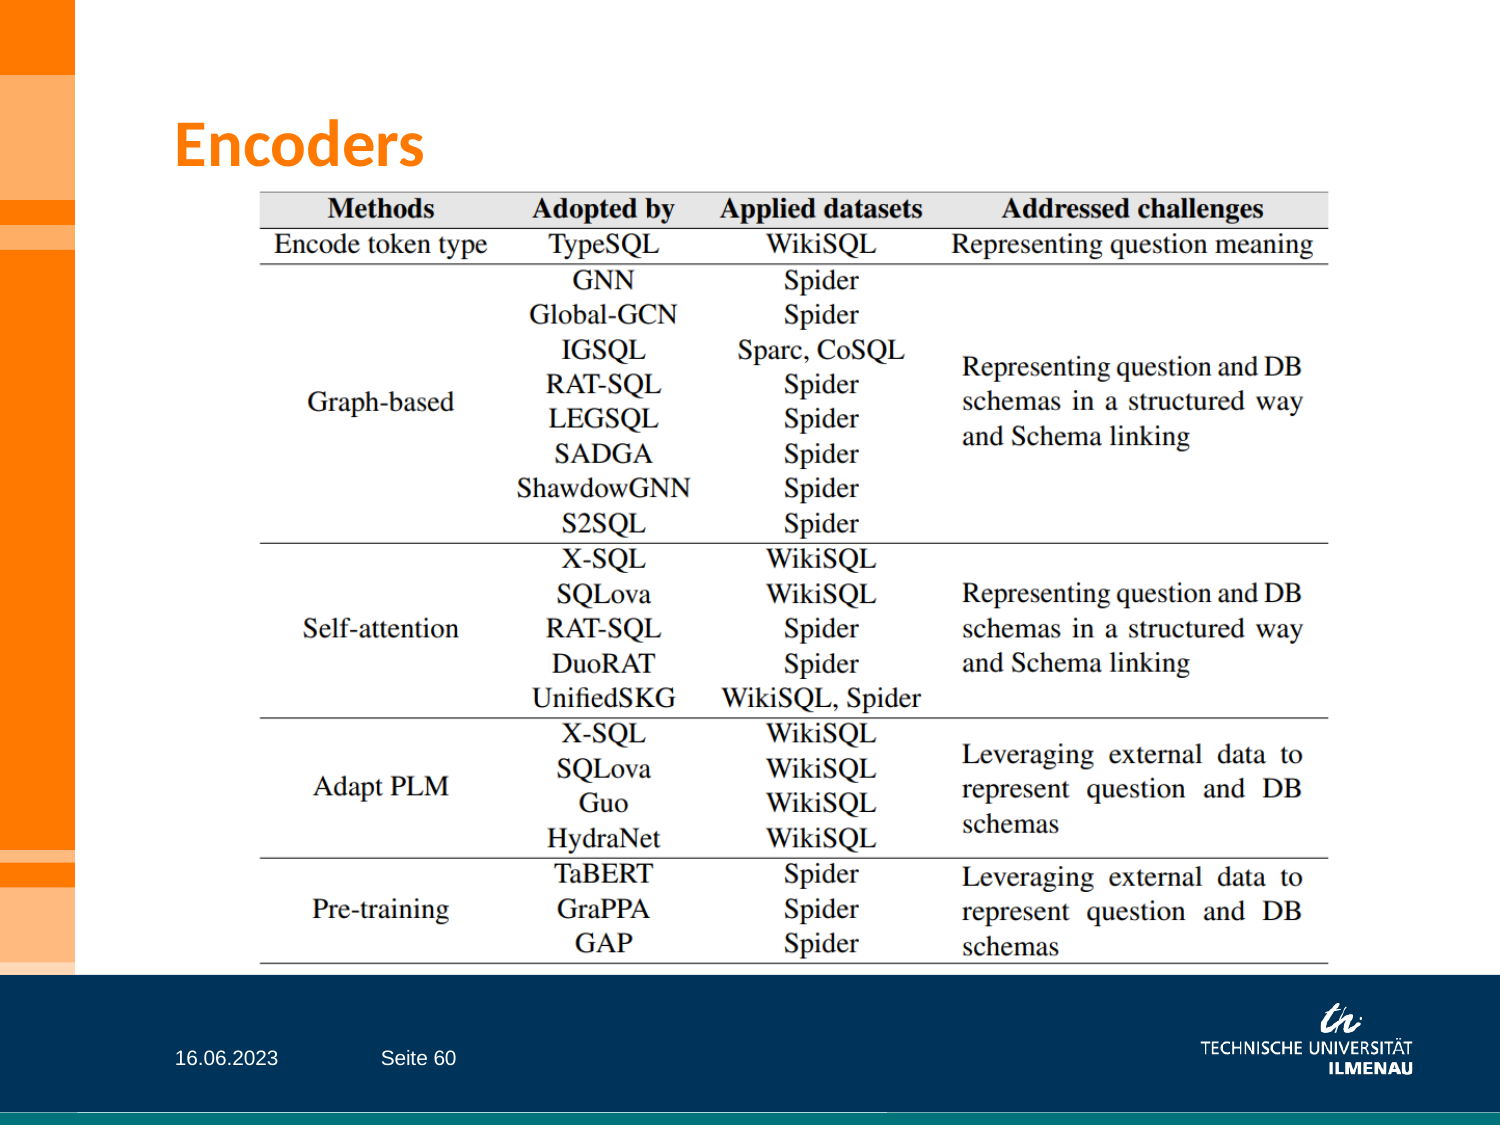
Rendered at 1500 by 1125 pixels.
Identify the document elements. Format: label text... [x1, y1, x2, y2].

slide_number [174, 1037, 350, 1088]
picture [1200, 1003, 1413, 1075]
slide_number Seite 60 [350, 1037, 488, 1088]
picture [241, 187, 1346, 971]
text_box Encoders [174, 99, 1413, 188]
